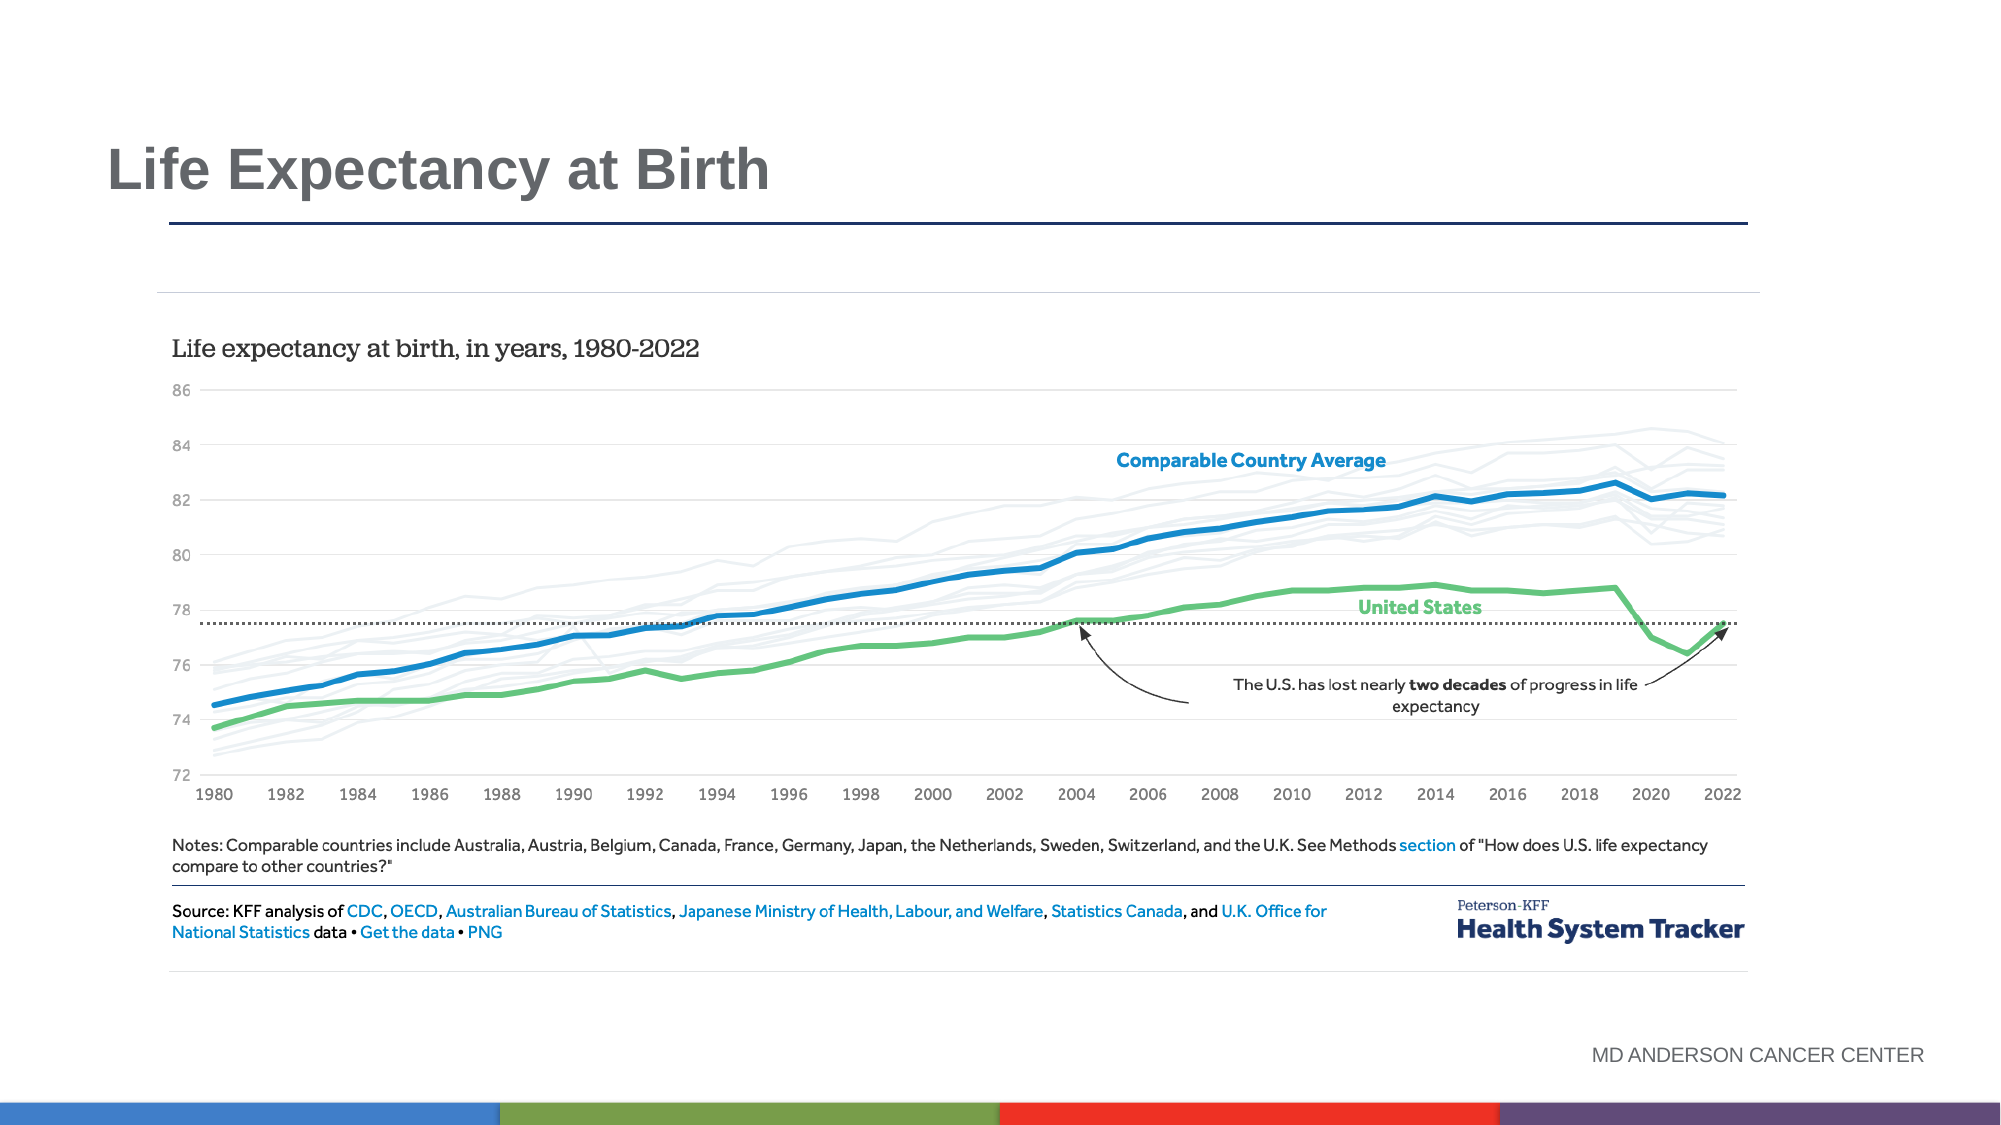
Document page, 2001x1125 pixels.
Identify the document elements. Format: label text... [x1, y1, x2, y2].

title Life Expectancy at Birth [107, 62, 1925, 203]
picture [122, 202, 1800, 993]
